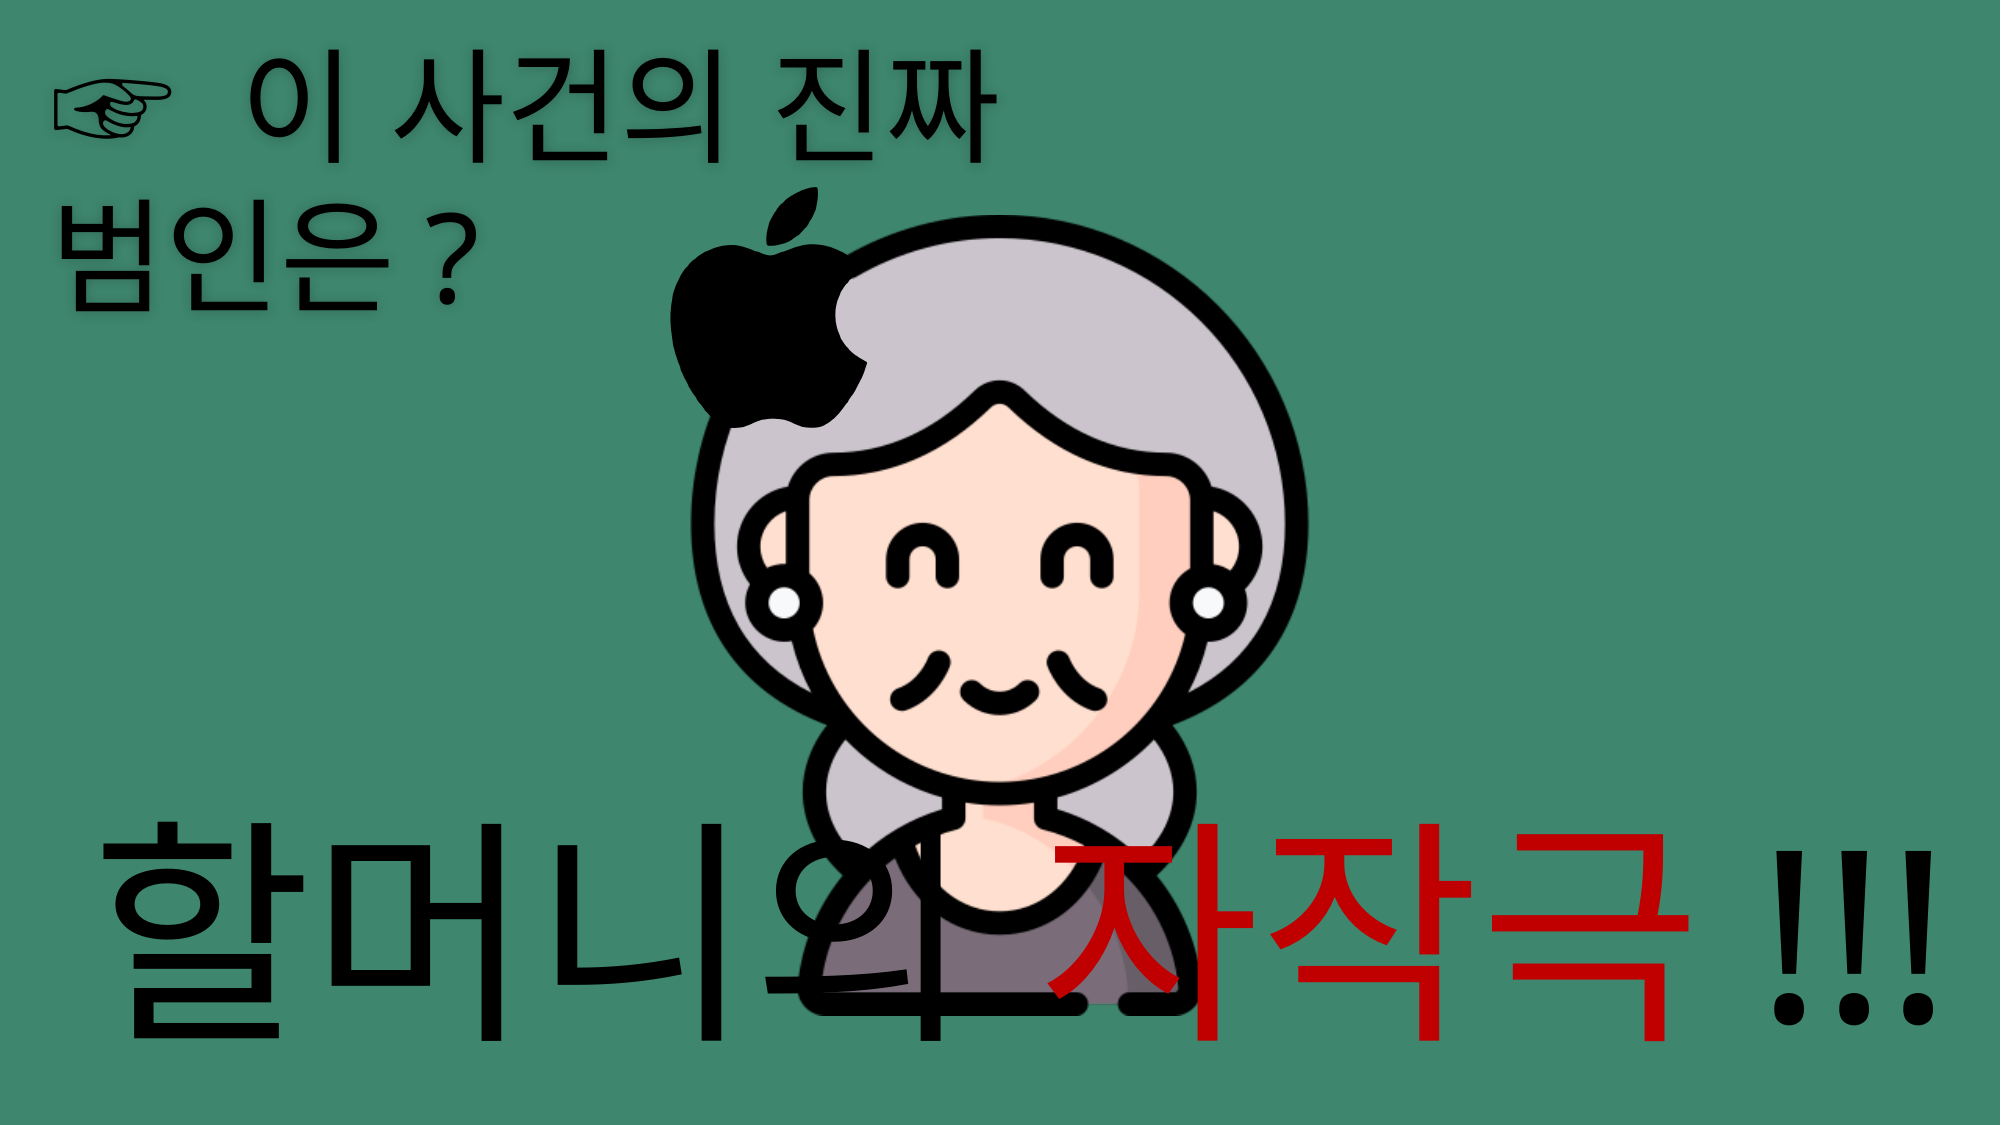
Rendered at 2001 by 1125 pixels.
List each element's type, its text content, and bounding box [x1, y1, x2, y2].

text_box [183, 187, 1860, 1081]
text_box ☞ 이 사건의 진짜 범인은? [35, 20, 1350, 336]
